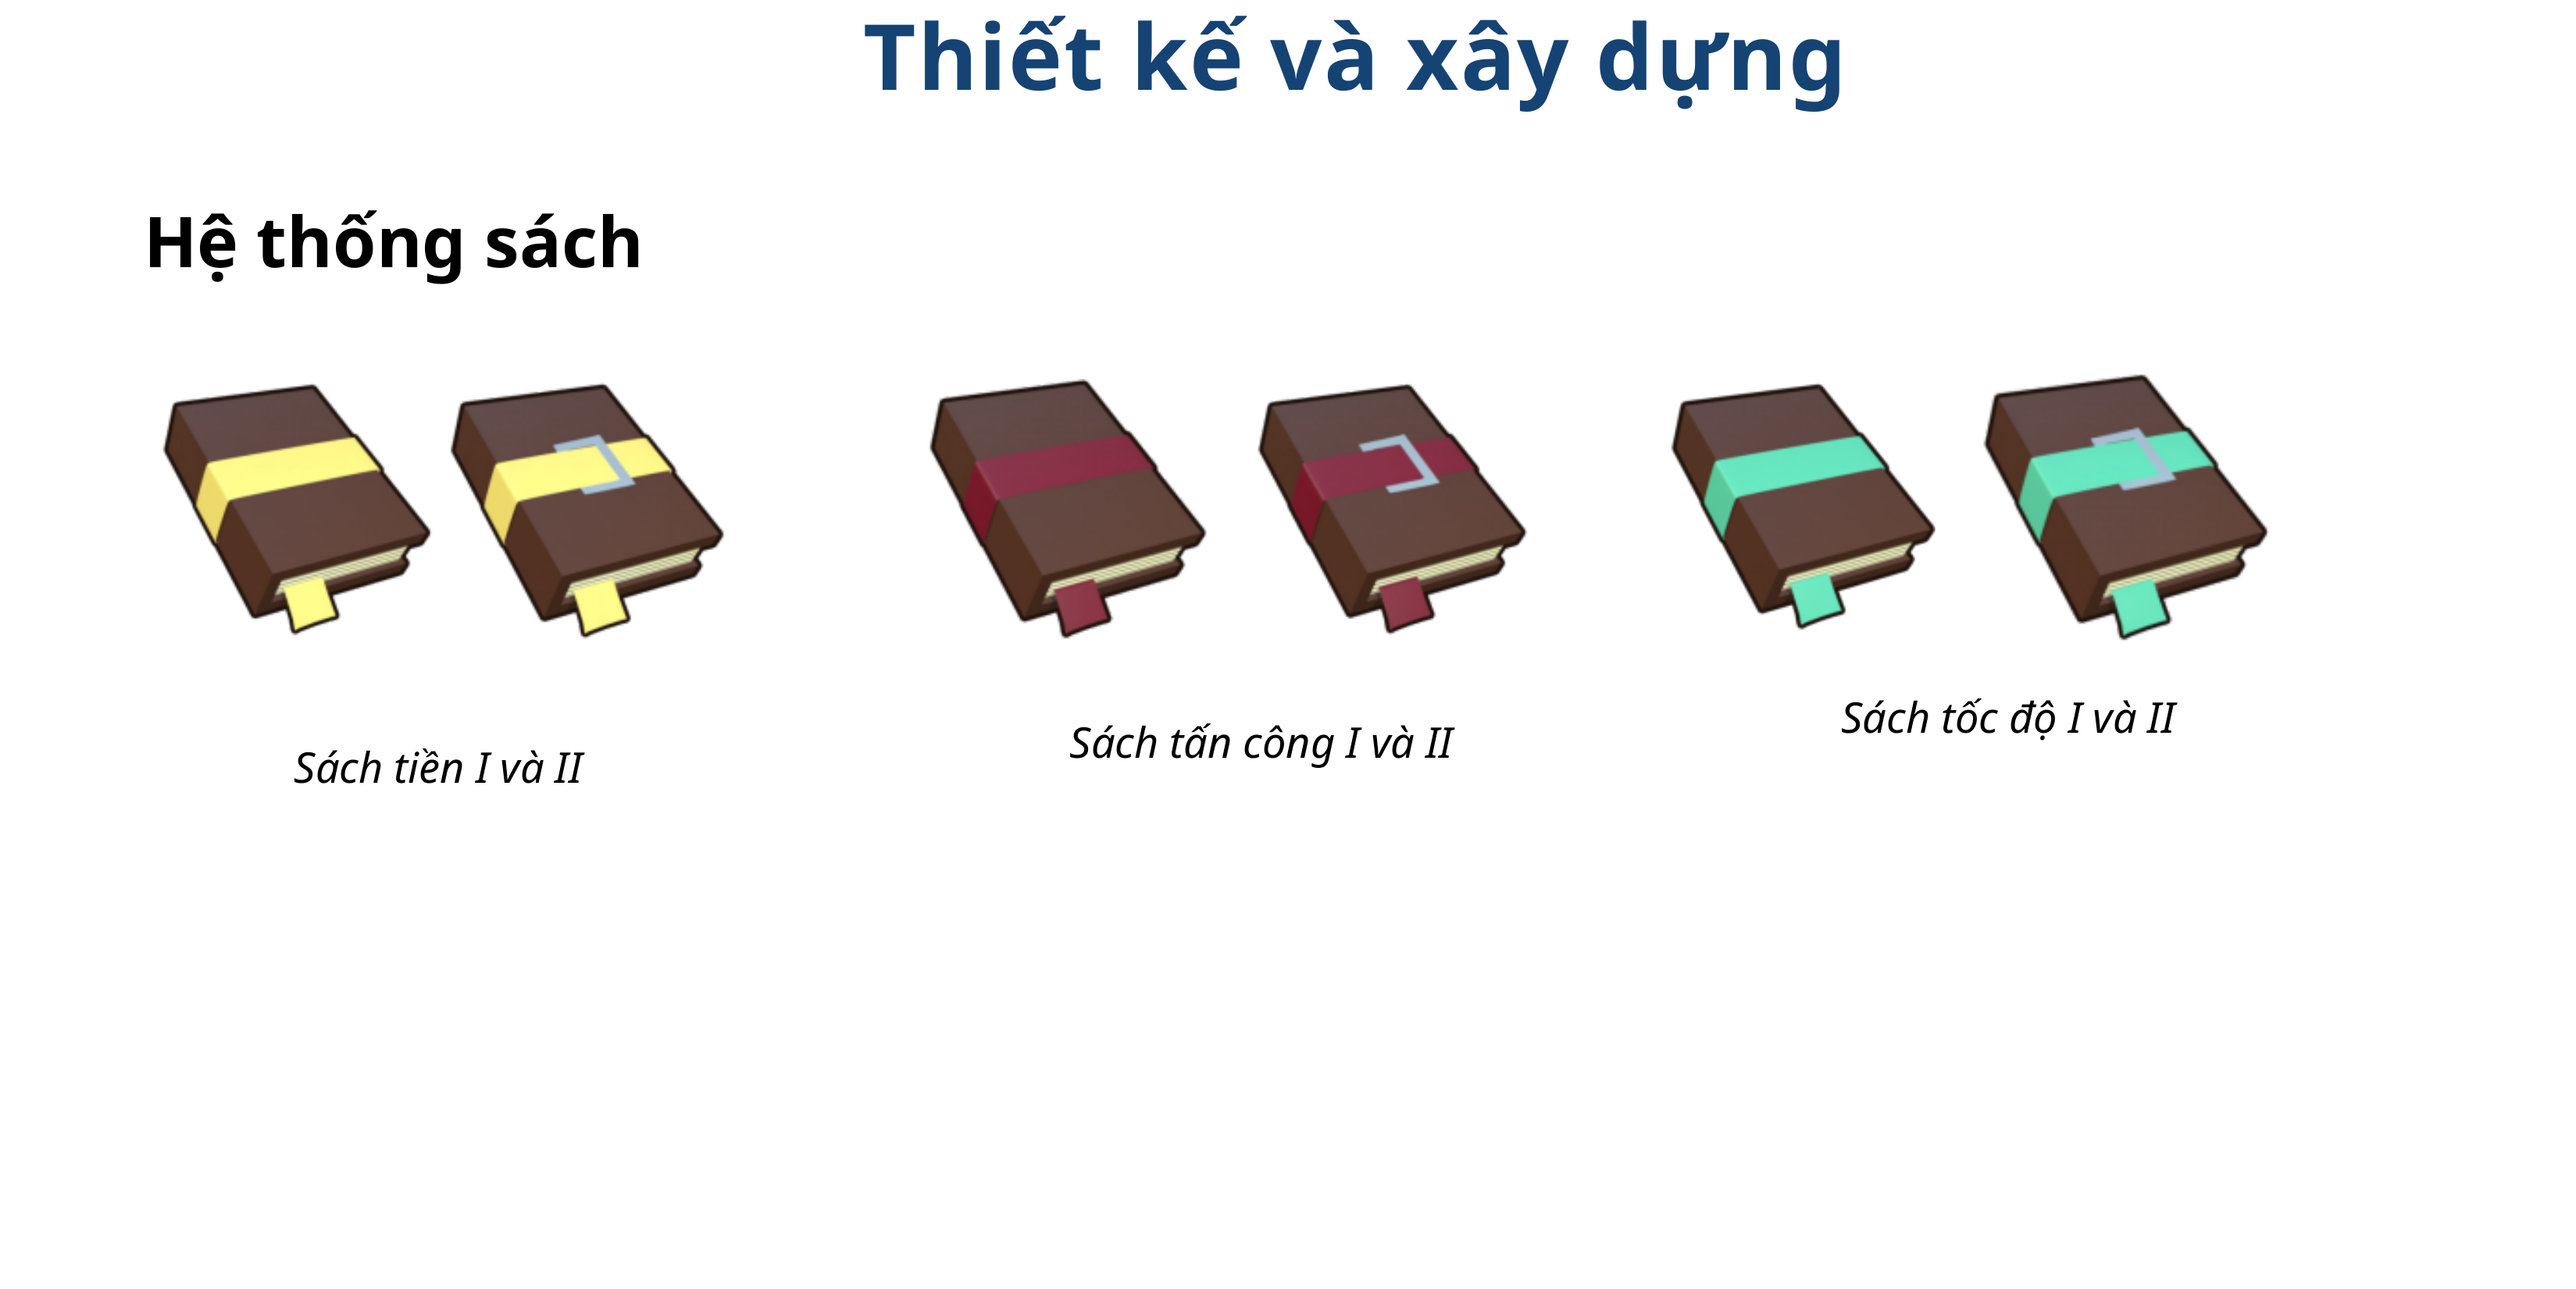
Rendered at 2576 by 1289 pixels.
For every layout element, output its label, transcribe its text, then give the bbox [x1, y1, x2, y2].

text_box [1657, 374, 1952, 645]
text_box [431, 374, 735, 645]
text_box Sách tấn công I và II [1069, 707, 1466, 767]
text_box [144, 374, 431, 645]
text_box Thiết kế và xây dựng [734, 0, 1977, 109]
text_box Sách tốc độ I và II [1841, 682, 2189, 742]
text_box Sách tiền I và II [294, 732, 606, 792]
text_box [915, 374, 1224, 645]
text_box [1240, 374, 1535, 645]
text_box [1968, 370, 2278, 644]
text_box Hệ thống sách [144, 183, 901, 281]
